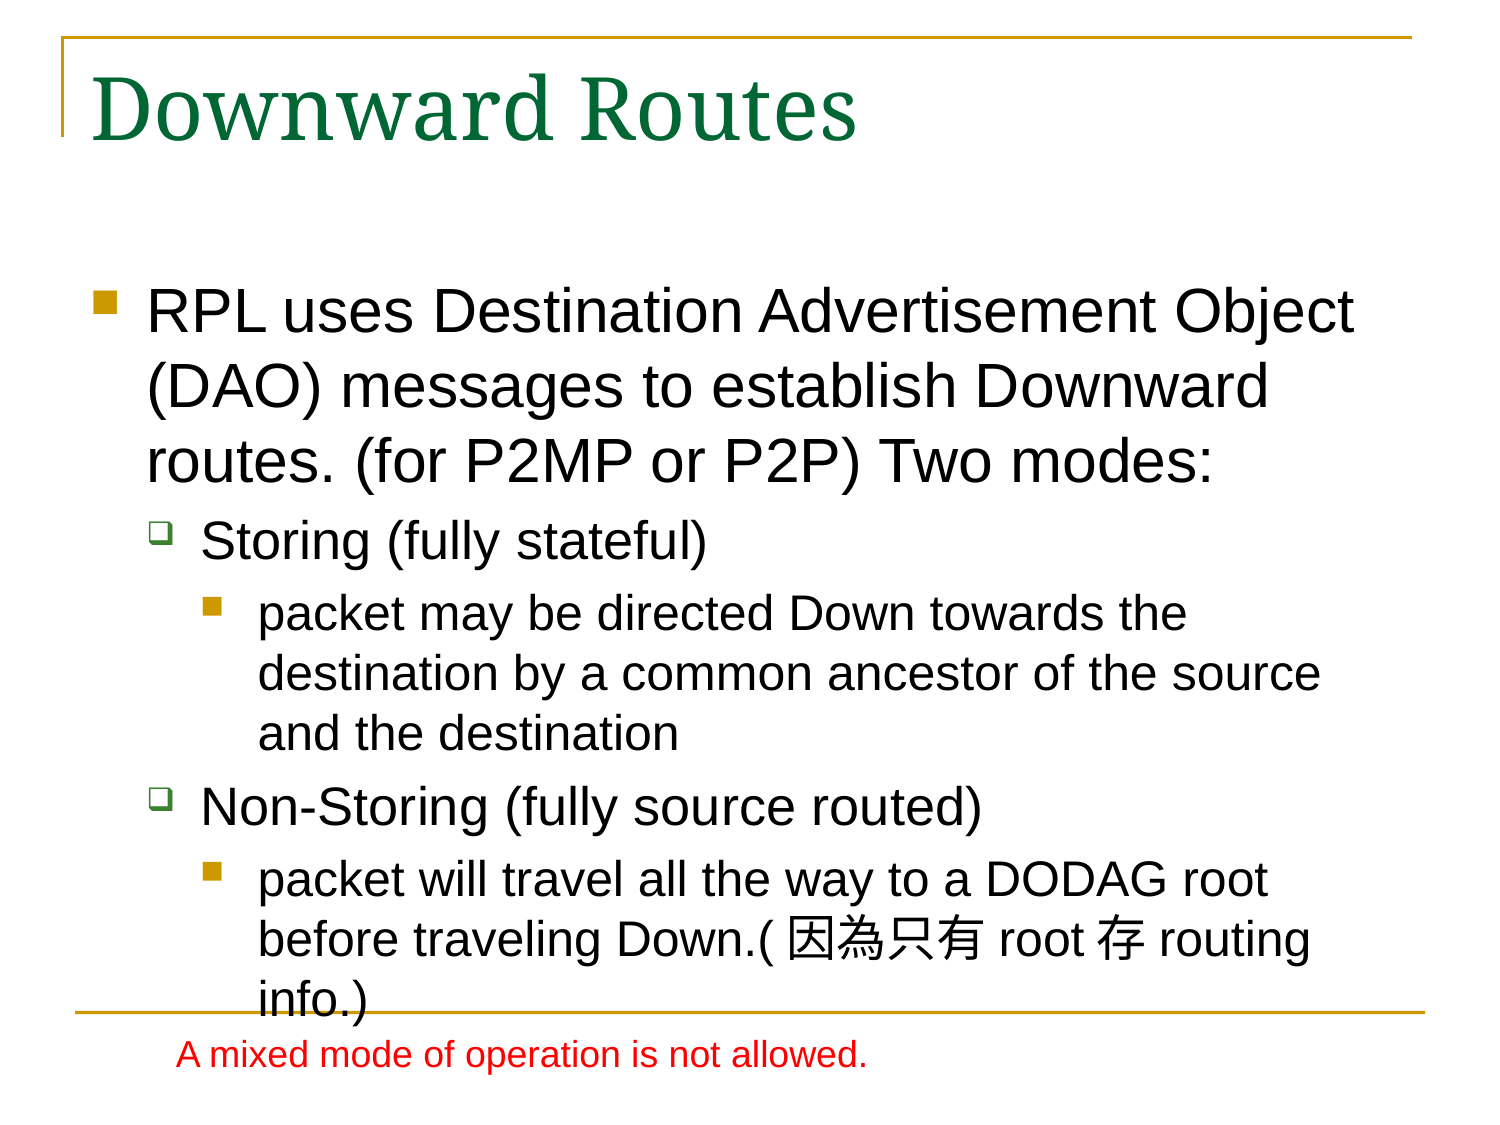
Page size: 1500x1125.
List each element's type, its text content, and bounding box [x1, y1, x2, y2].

text_box A mixed mode of operation is not allowed. [150, 1023, 884, 1083]
title Downward Routes [75, 45, 1425, 233]
list RPL uses Destination Advertisement Object (DAO) messages to establish Downward routes. (for P2MP or P2P) Two modes: Storing (fully stateful) packet may be directed Down towards the destination by a common ancestor of the source and the destination Non-Storing (fully source routed) packet will travel all the way to a DODAG root before traveling Down.(因為只有root存routing info.) [75, 262, 1425, 1006]
